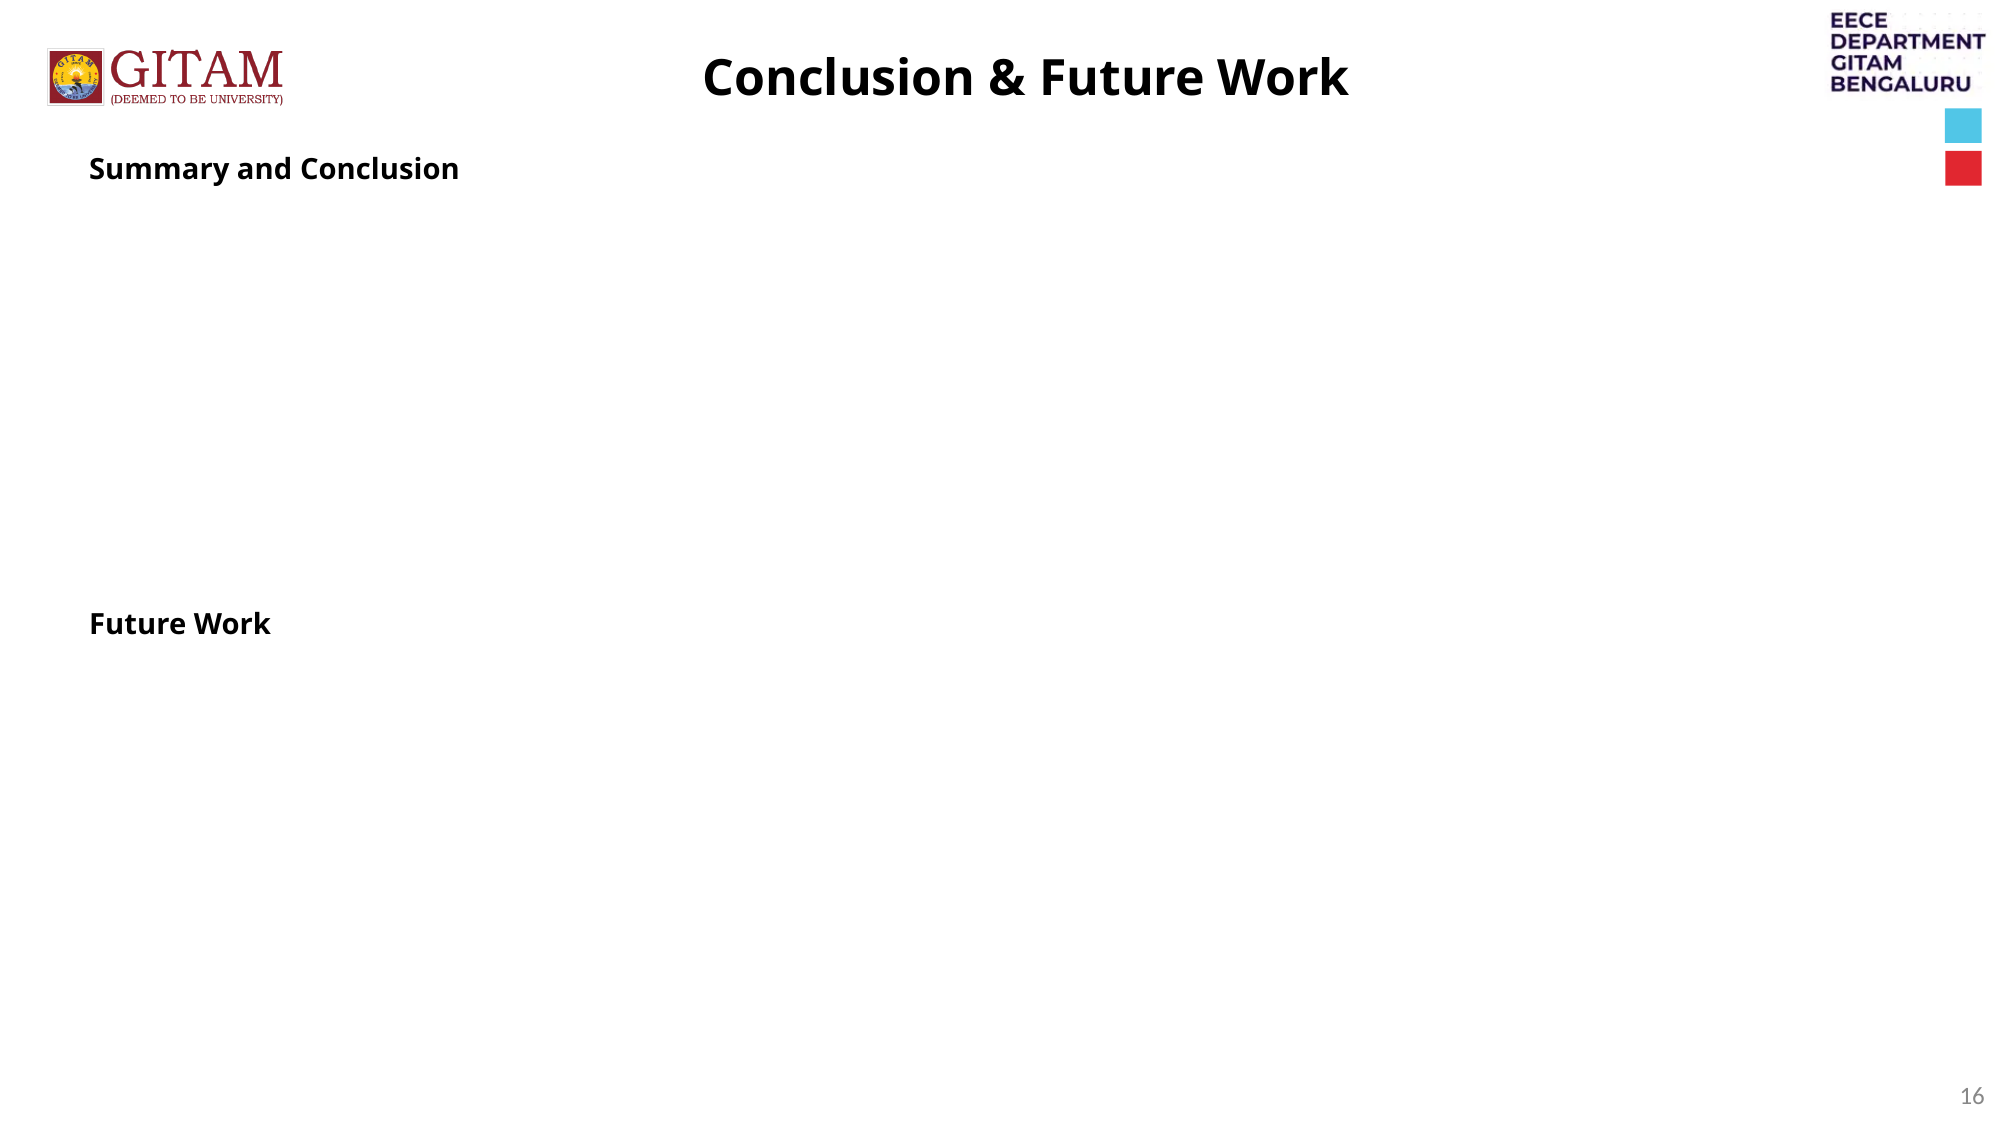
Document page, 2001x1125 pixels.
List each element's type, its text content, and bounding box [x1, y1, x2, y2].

slide_number 16 [1550, 1065, 2000, 1125]
picture [43, 42, 163, 112]
text_box Summary and Conclusion Future Work [74, 142, 1933, 1084]
text_box Conclusion & Future Work [163, 38, 1889, 119]
picture [1824, 1, 2000, 101]
